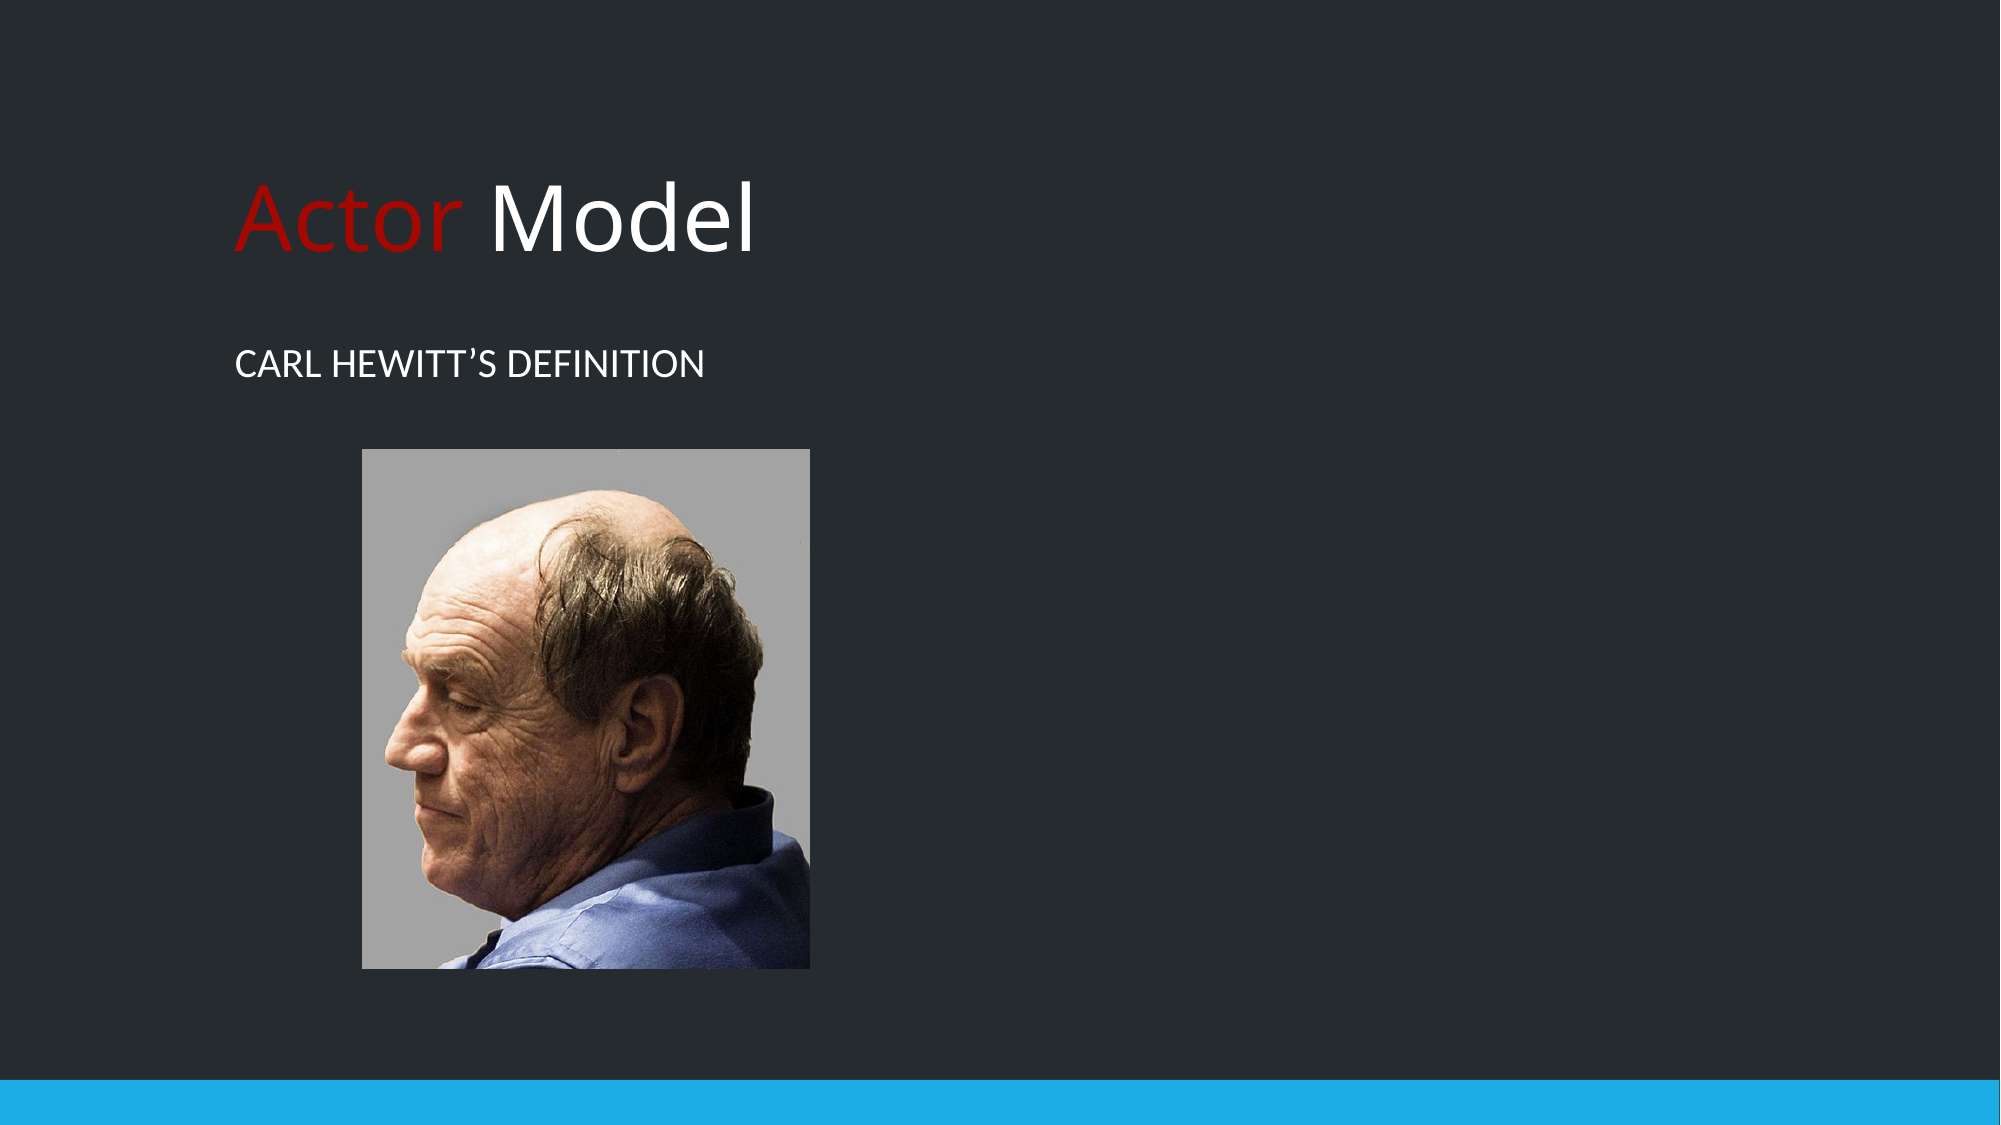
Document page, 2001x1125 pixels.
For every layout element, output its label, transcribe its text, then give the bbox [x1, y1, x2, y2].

title Actor Model [219, 76, 1780, 279]
list Carl Hewitt’s definition [219, 301, 970, 428]
picture [362, 449, 810, 969]
